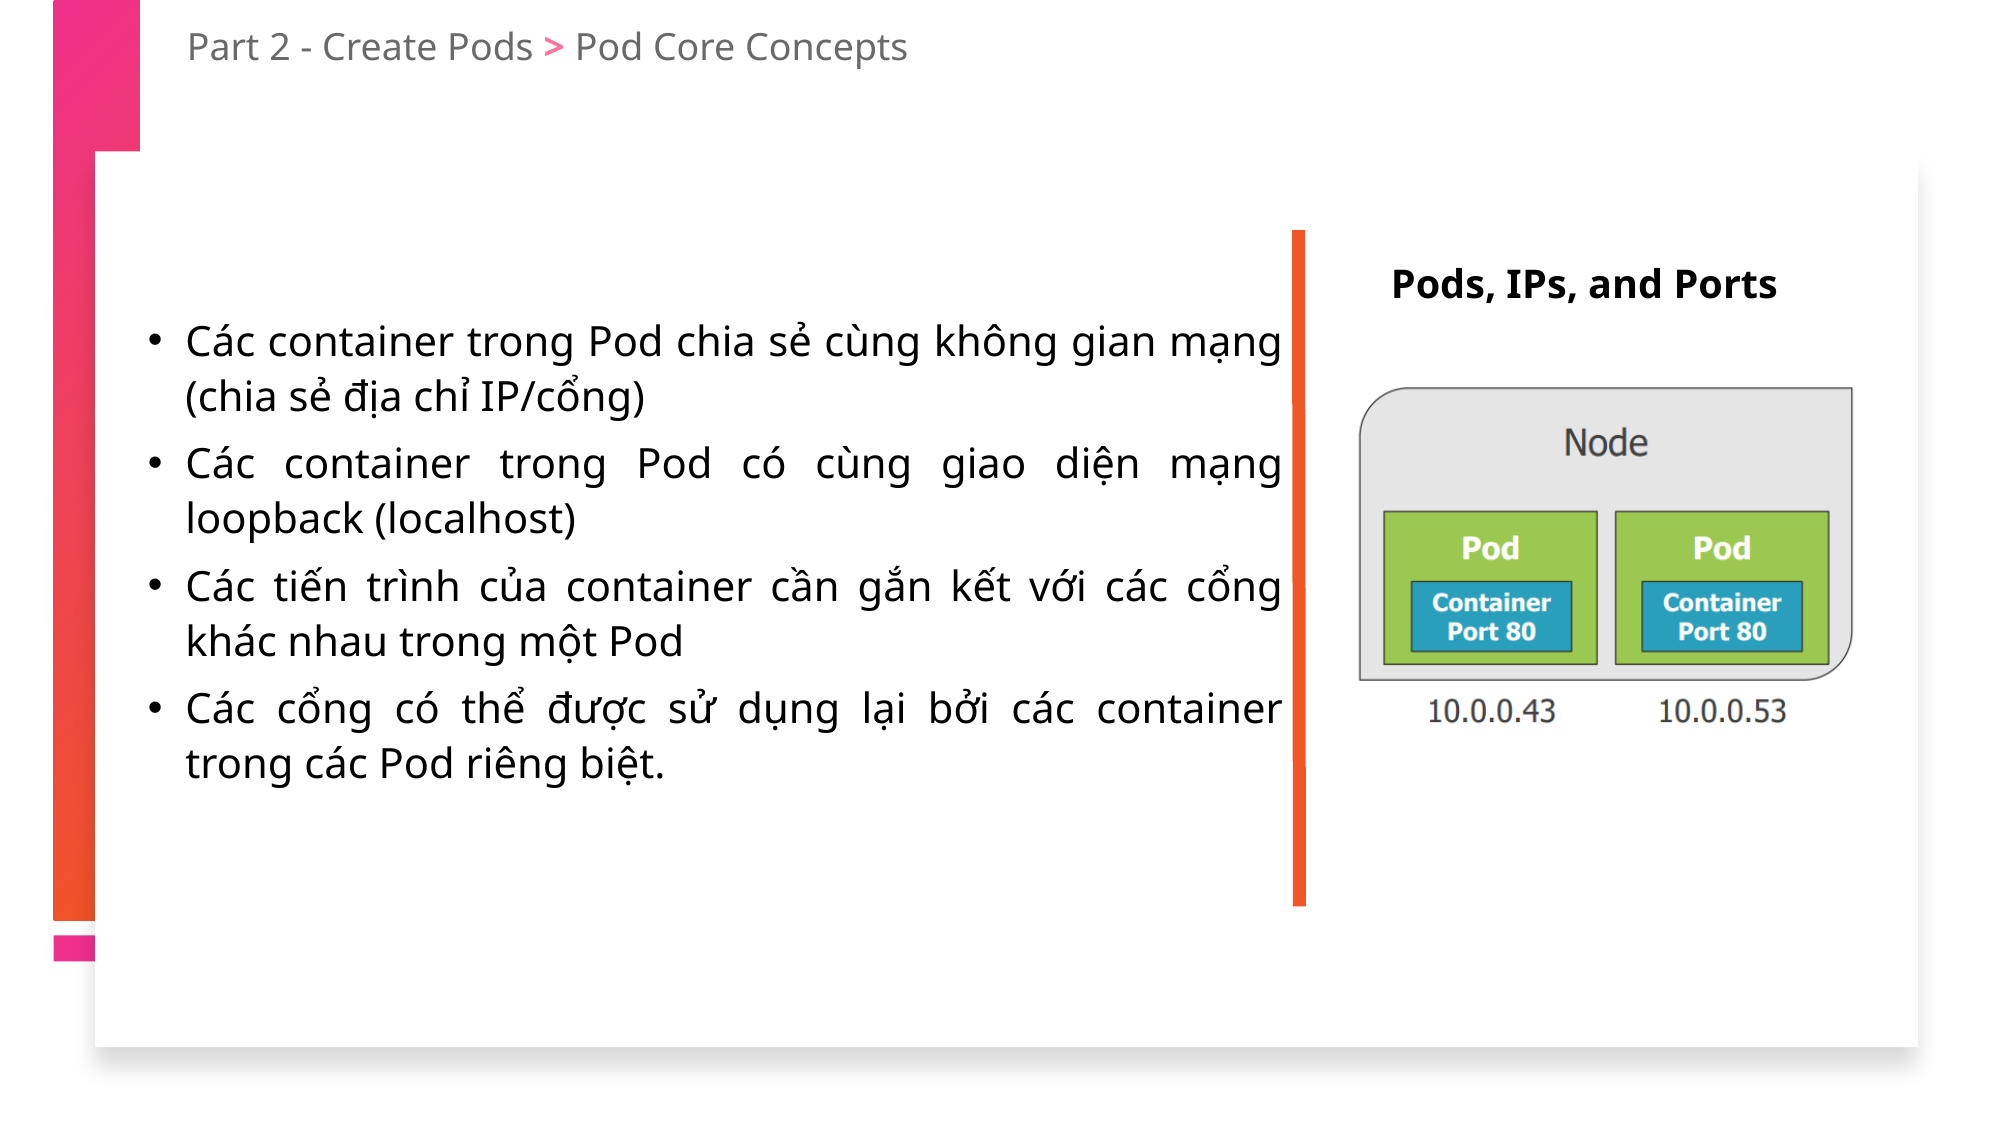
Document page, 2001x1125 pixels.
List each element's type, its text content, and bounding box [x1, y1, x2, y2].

text_box [94, 150, 1919, 1048]
text_box Part 2 - Create Pods > Pod Core Concepts [172, 15, 924, 75]
picture [1310, 351, 1902, 746]
text_box Pods, IPs, and Ports [1357, 246, 1858, 314]
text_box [0, 437, 578, 524]
text_box Các container trong Pod chia sẻ cùng không gian mạng (chia sẻ địa chỉ IP/cổng) Các container trong Pod có cùng giao diện mạng loopback (localhost) Các tiến trình của container cần gắn kết với các cổng khác nhau trong một Pod Các cổng có thể được sử dụng lại bởi các container trong các Pod riêng biệt. [114, 230, 1292, 866]
